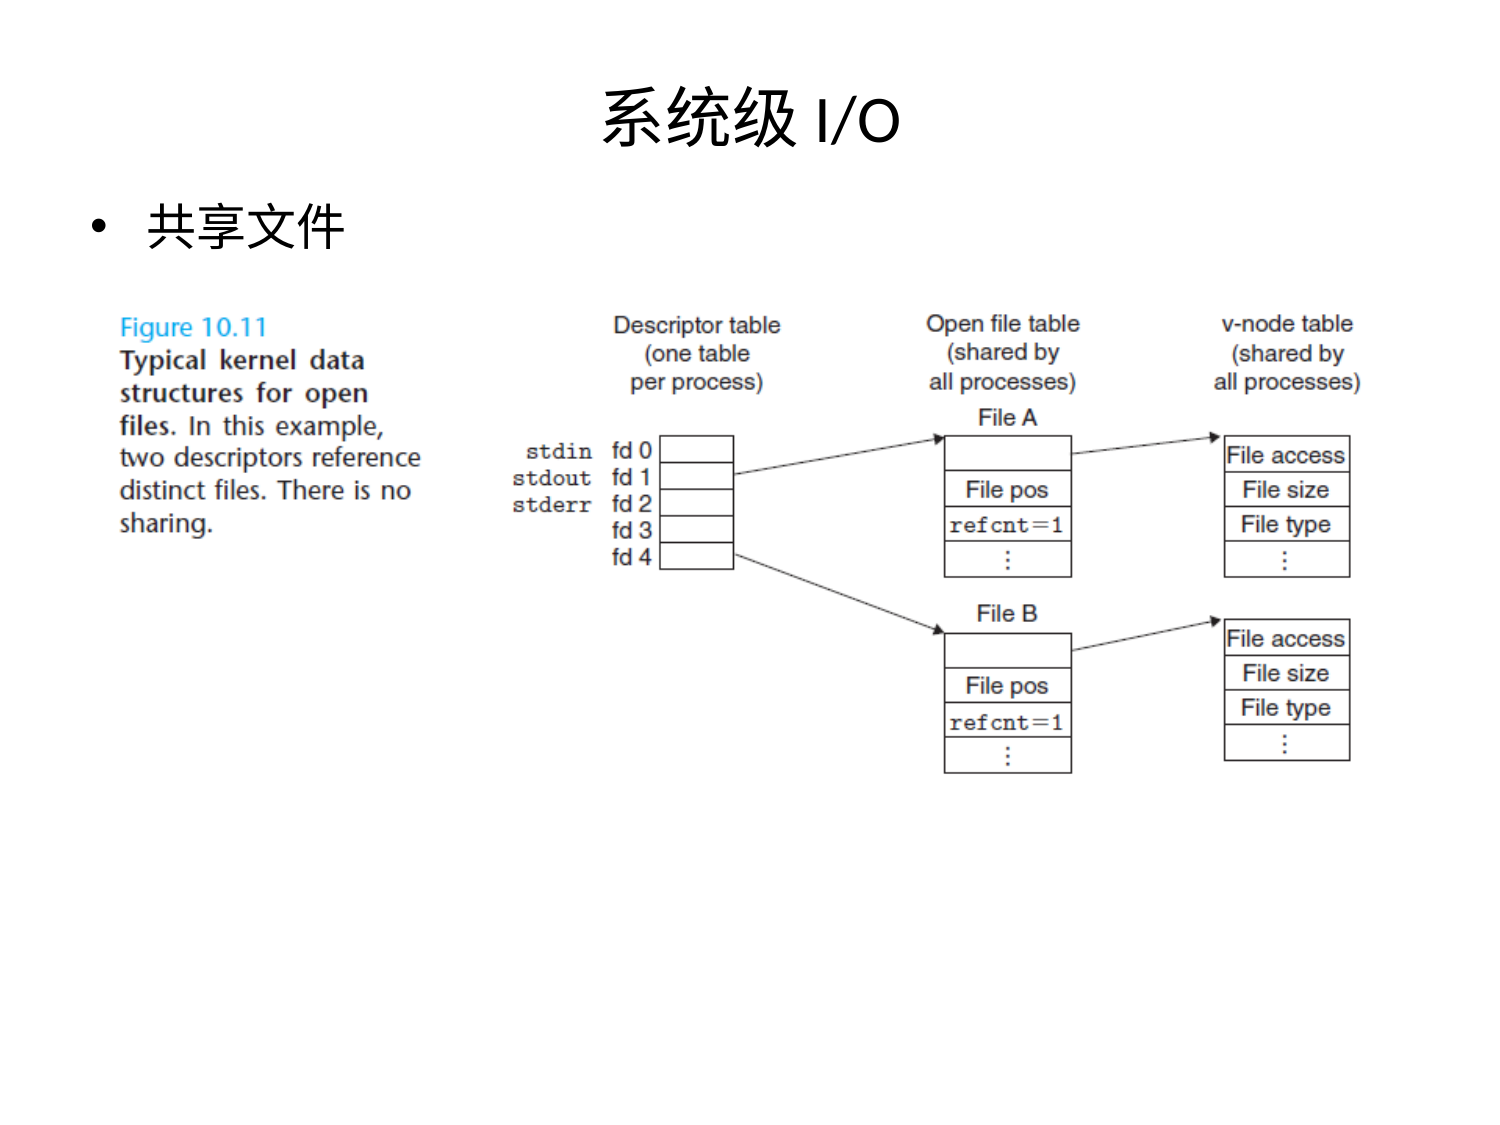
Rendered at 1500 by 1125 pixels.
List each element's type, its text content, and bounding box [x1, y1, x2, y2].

list 共享文件 [75, 187, 1425, 1100]
title 系统级I/O [75, 45, 1425, 187]
picture [112, 299, 1379, 785]
